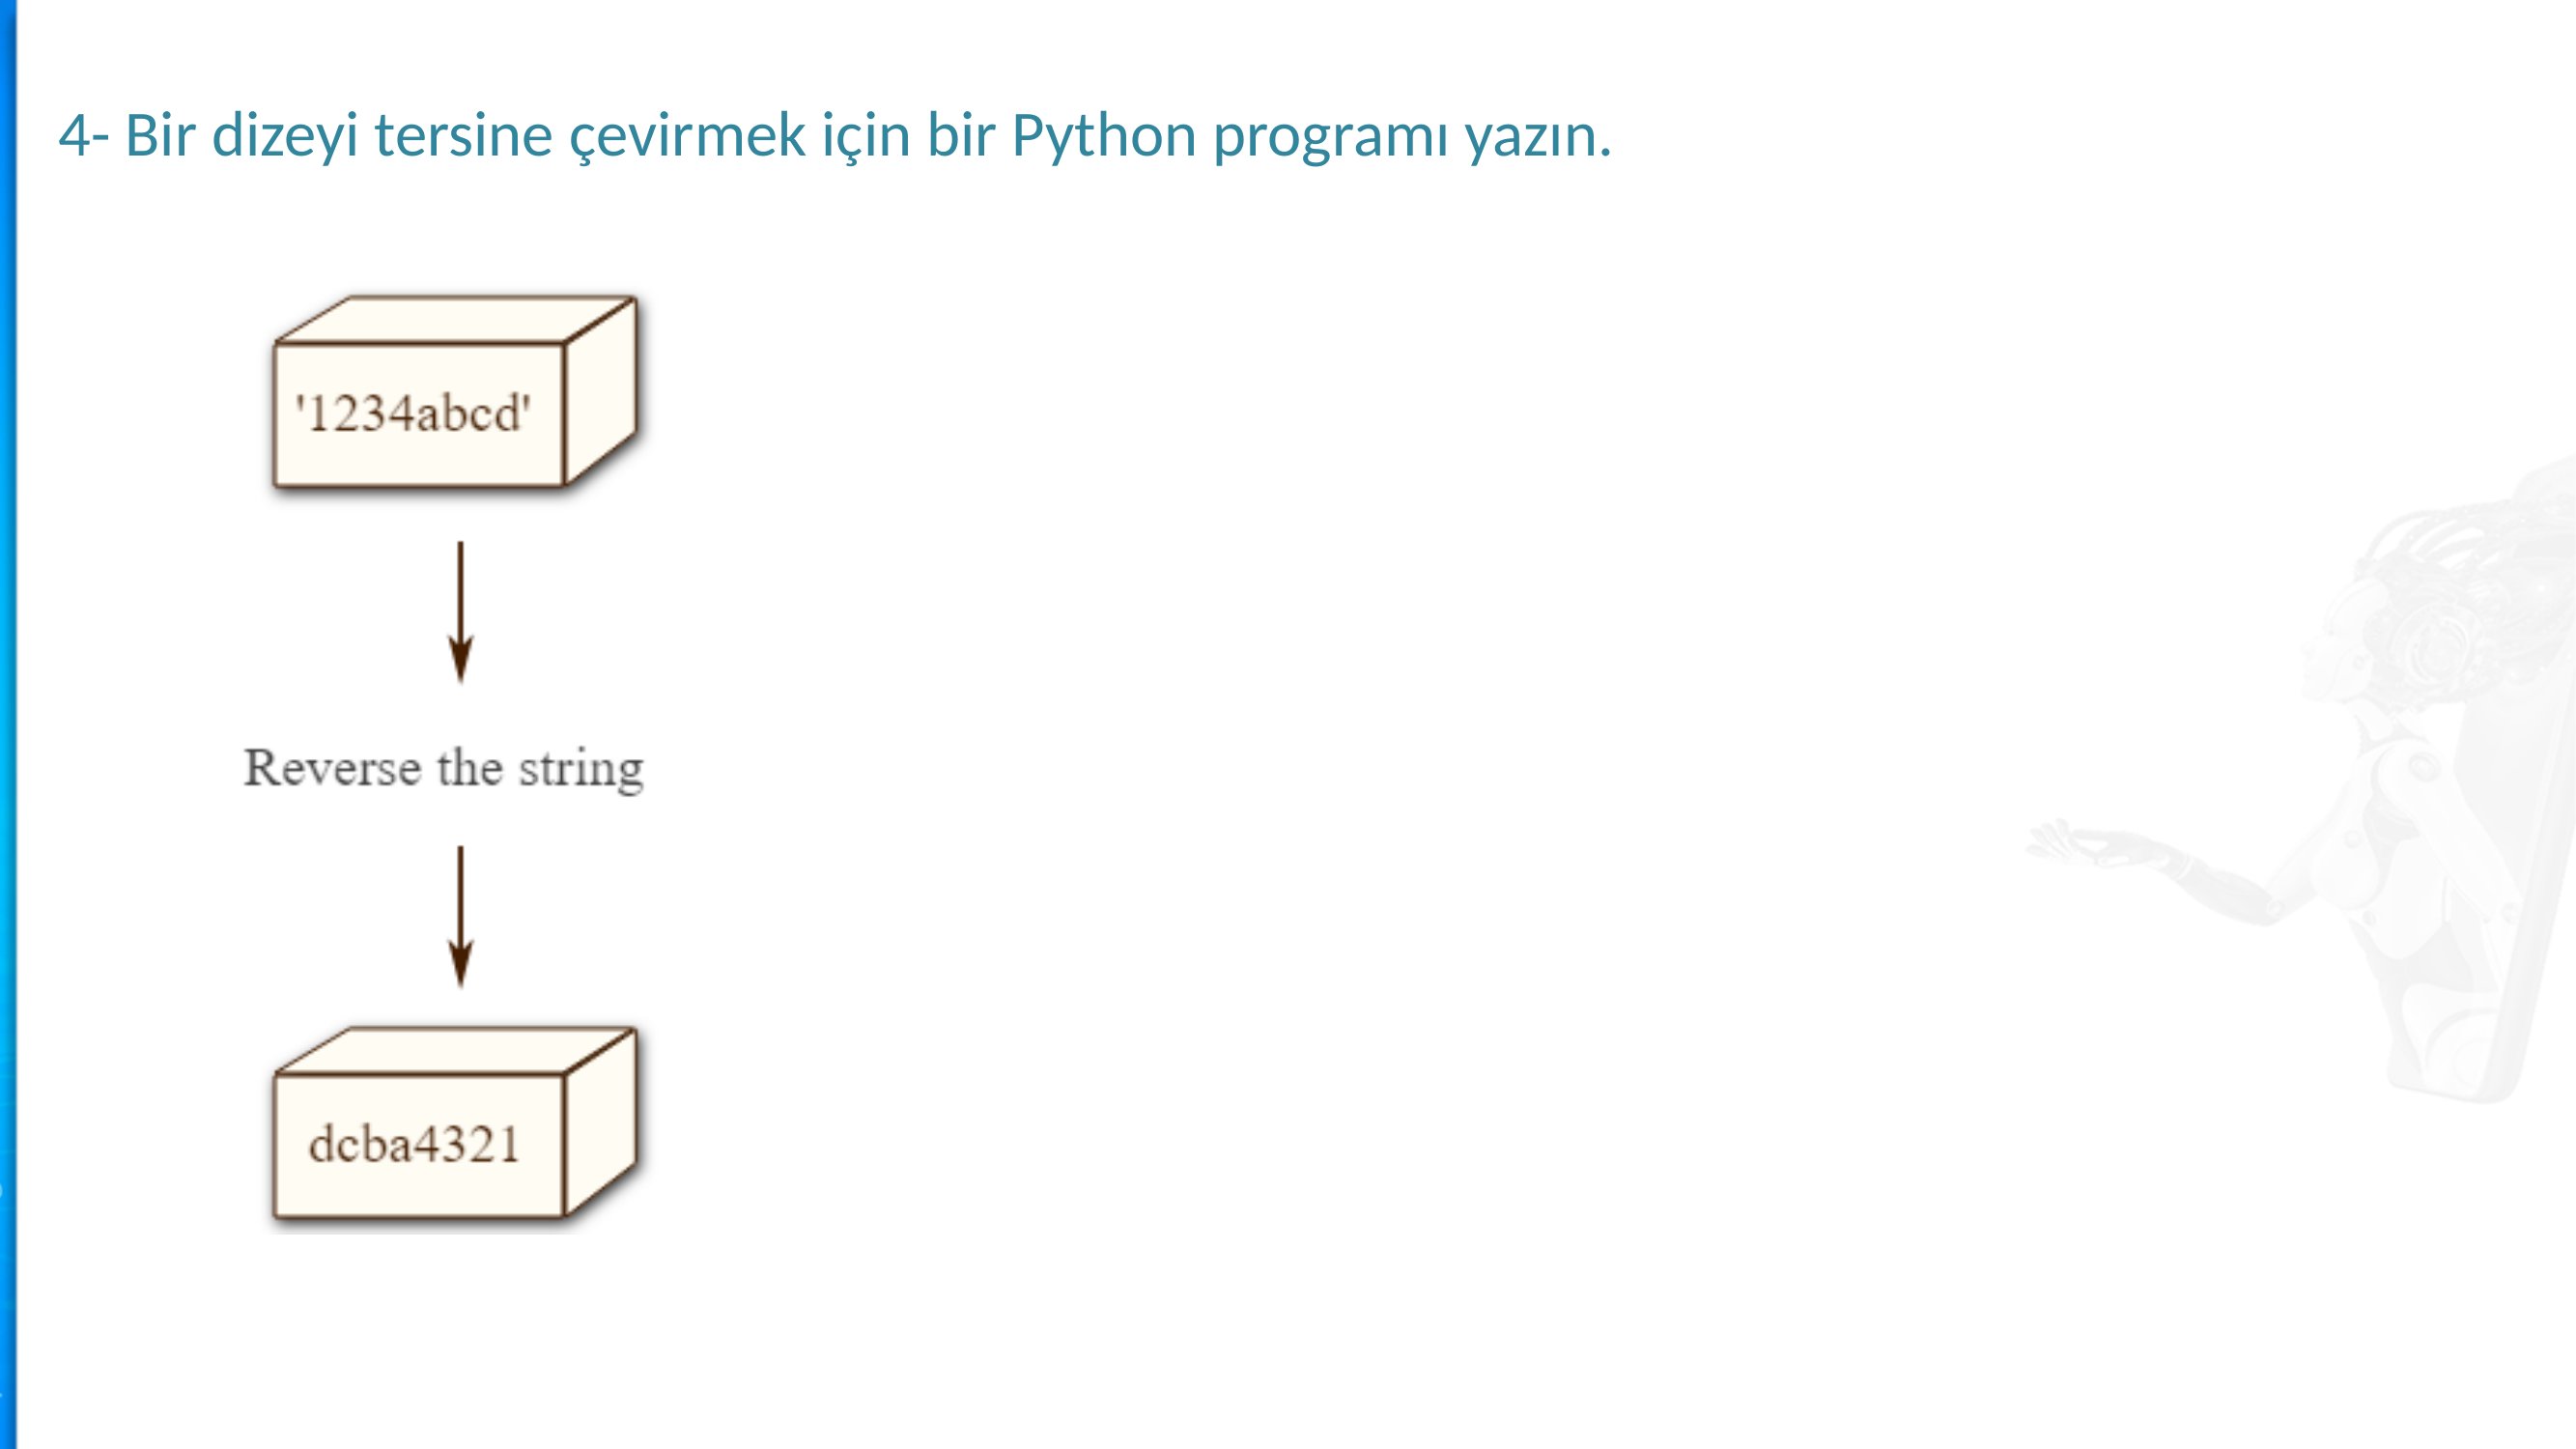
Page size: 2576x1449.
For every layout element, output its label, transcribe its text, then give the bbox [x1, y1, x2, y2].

picture [0, 0, 2576, 1449]
text_box 4- Bir dizeyi tersine çevirmek için bir Python programı yazın. [43, 84, 2507, 177]
picture [0, 1186, 4, 1196]
